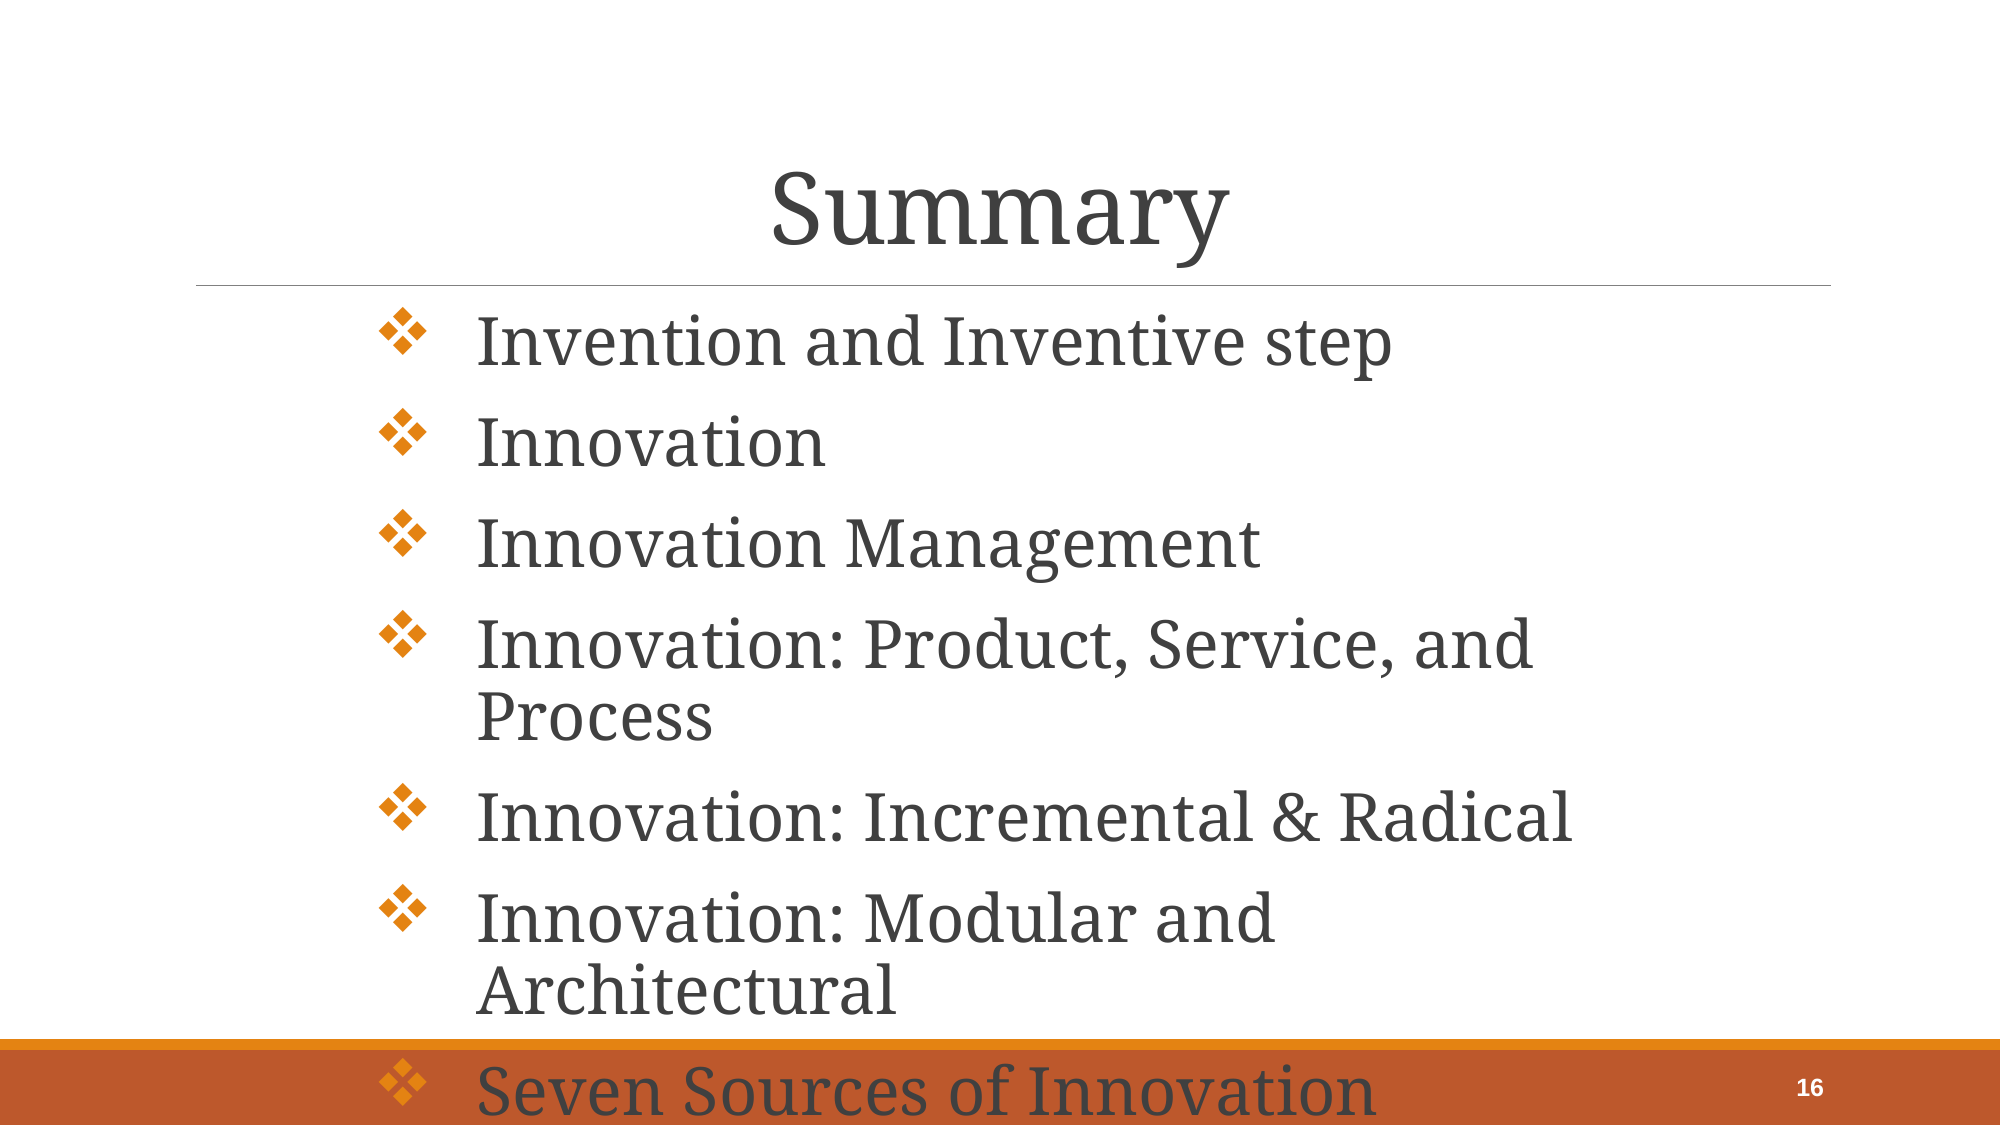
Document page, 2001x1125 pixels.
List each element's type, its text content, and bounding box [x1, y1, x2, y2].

list Invention and Inventive step Innovation Innovation Management Innovation: Product, Service, and Process Innovation: Incremental & Radical Innovation: Modular and Architectural Seven Sources of Innovation [373, 300, 1627, 976]
title Summary [187, 110, 1813, 273]
slide_number 16 [1624, 1059, 1840, 1120]
